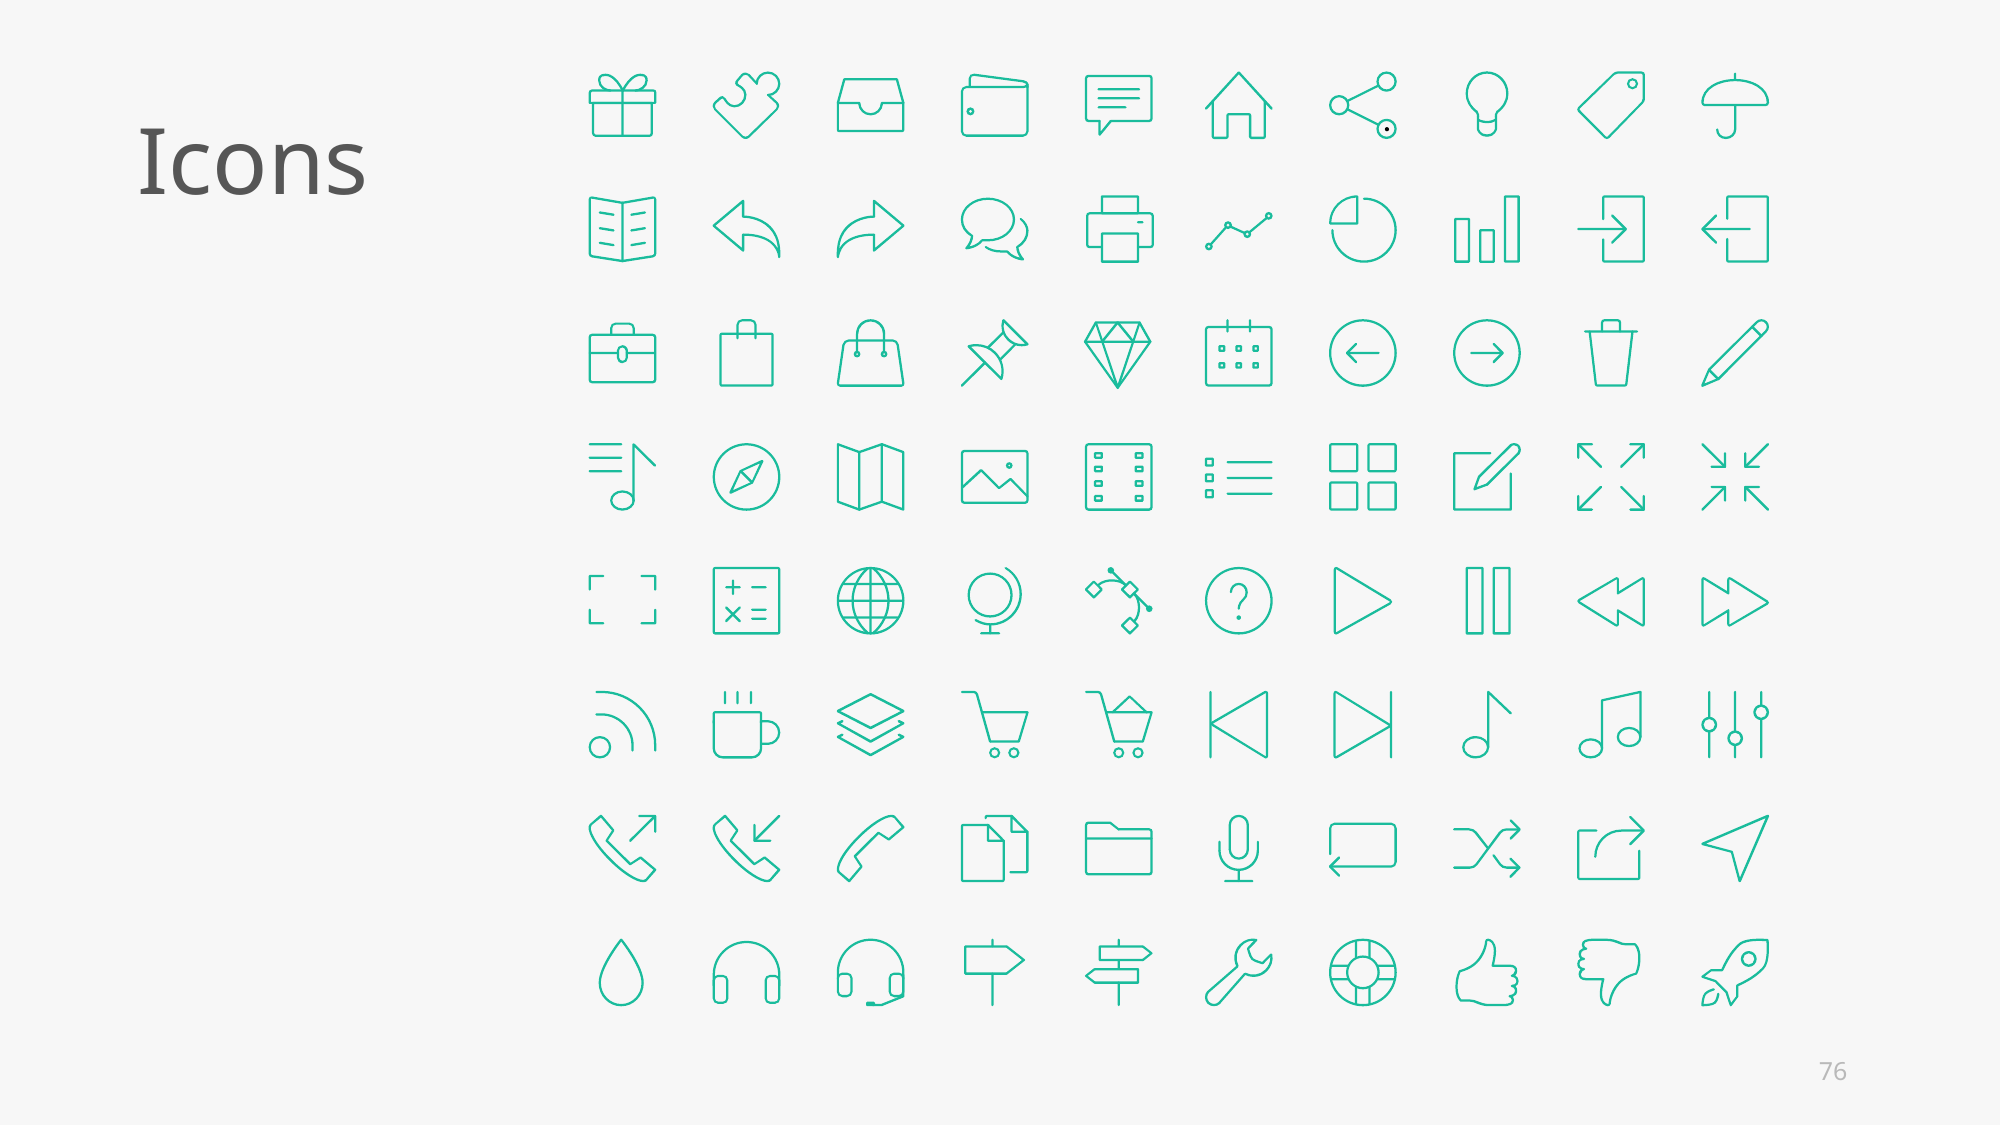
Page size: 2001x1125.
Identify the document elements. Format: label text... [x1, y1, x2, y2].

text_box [1204, 937, 1274, 1007]
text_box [1333, 690, 1393, 759]
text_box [712, 690, 781, 759]
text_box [1453, 819, 1521, 878]
text_box [836, 443, 859, 511]
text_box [836, 78, 905, 133]
text_box [859, 443, 880, 453]
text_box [1084, 690, 1153, 759]
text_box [1084, 443, 1153, 511]
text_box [960, 73, 1029, 137]
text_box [1329, 71, 1397, 140]
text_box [960, 690, 1029, 759]
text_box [960, 197, 1029, 261]
text_box [598, 938, 644, 1007]
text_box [712, 199, 781, 259]
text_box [1701, 690, 1770, 759]
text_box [712, 71, 781, 140]
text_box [1465, 566, 1511, 635]
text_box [1204, 566, 1273, 635]
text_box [1701, 938, 1771, 1007]
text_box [588, 196, 657, 263]
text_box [712, 566, 781, 635]
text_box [1465, 71, 1509, 137]
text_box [1209, 690, 1269, 759]
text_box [1329, 443, 1397, 511]
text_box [588, 322, 657, 384]
text_box [1701, 577, 1770, 627]
text_box [1577, 938, 1641, 1007]
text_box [588, 73, 657, 137]
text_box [719, 319, 774, 387]
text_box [1329, 195, 1397, 263]
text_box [712, 940, 781, 1004]
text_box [836, 319, 905, 387]
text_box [1701, 443, 1770, 511]
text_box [1462, 690, 1512, 759]
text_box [836, 938, 905, 1007]
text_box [712, 443, 781, 511]
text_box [1701, 72, 1770, 139]
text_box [1084, 566, 1153, 635]
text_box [1204, 319, 1273, 387]
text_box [587, 814, 657, 883]
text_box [1083, 321, 1152, 389]
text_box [1578, 690, 1642, 759]
text_box [1455, 938, 1519, 1007]
text_box [836, 814, 905, 883]
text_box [1218, 814, 1259, 883]
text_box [836, 693, 905, 757]
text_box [588, 574, 657, 625]
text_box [1577, 815, 1645, 881]
text_box [882, 443, 905, 511]
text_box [1204, 211, 1273, 251]
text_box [588, 690, 657, 759]
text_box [1454, 195, 1520, 263]
text_box [1701, 814, 1770, 883]
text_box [1204, 457, 1273, 499]
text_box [1084, 74, 1153, 136]
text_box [1329, 938, 1397, 1007]
slide_number 76 [1412, 1042, 1863, 1103]
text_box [1583, 319, 1639, 387]
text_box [1453, 443, 1522, 511]
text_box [1701, 195, 1770, 263]
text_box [964, 938, 1026, 1007]
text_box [1204, 71, 1273, 140]
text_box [588, 443, 657, 511]
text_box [960, 449, 1029, 504]
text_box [960, 319, 1029, 387]
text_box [967, 566, 1022, 635]
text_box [960, 814, 1029, 883]
list Icons [137, 108, 873, 224]
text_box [1577, 195, 1645, 263]
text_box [1577, 71, 1645, 140]
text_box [1577, 443, 1645, 511]
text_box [1329, 822, 1397, 877]
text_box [836, 566, 905, 635]
text_box [1577, 577, 1645, 627]
text_box [860, 501, 882, 511]
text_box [1453, 319, 1521, 387]
text_box [1333, 566, 1393, 635]
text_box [1086, 195, 1154, 263]
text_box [1701, 319, 1770, 387]
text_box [1329, 319, 1397, 387]
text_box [1084, 821, 1153, 876]
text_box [836, 199, 905, 259]
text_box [711, 814, 781, 883]
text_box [1084, 938, 1153, 1007]
